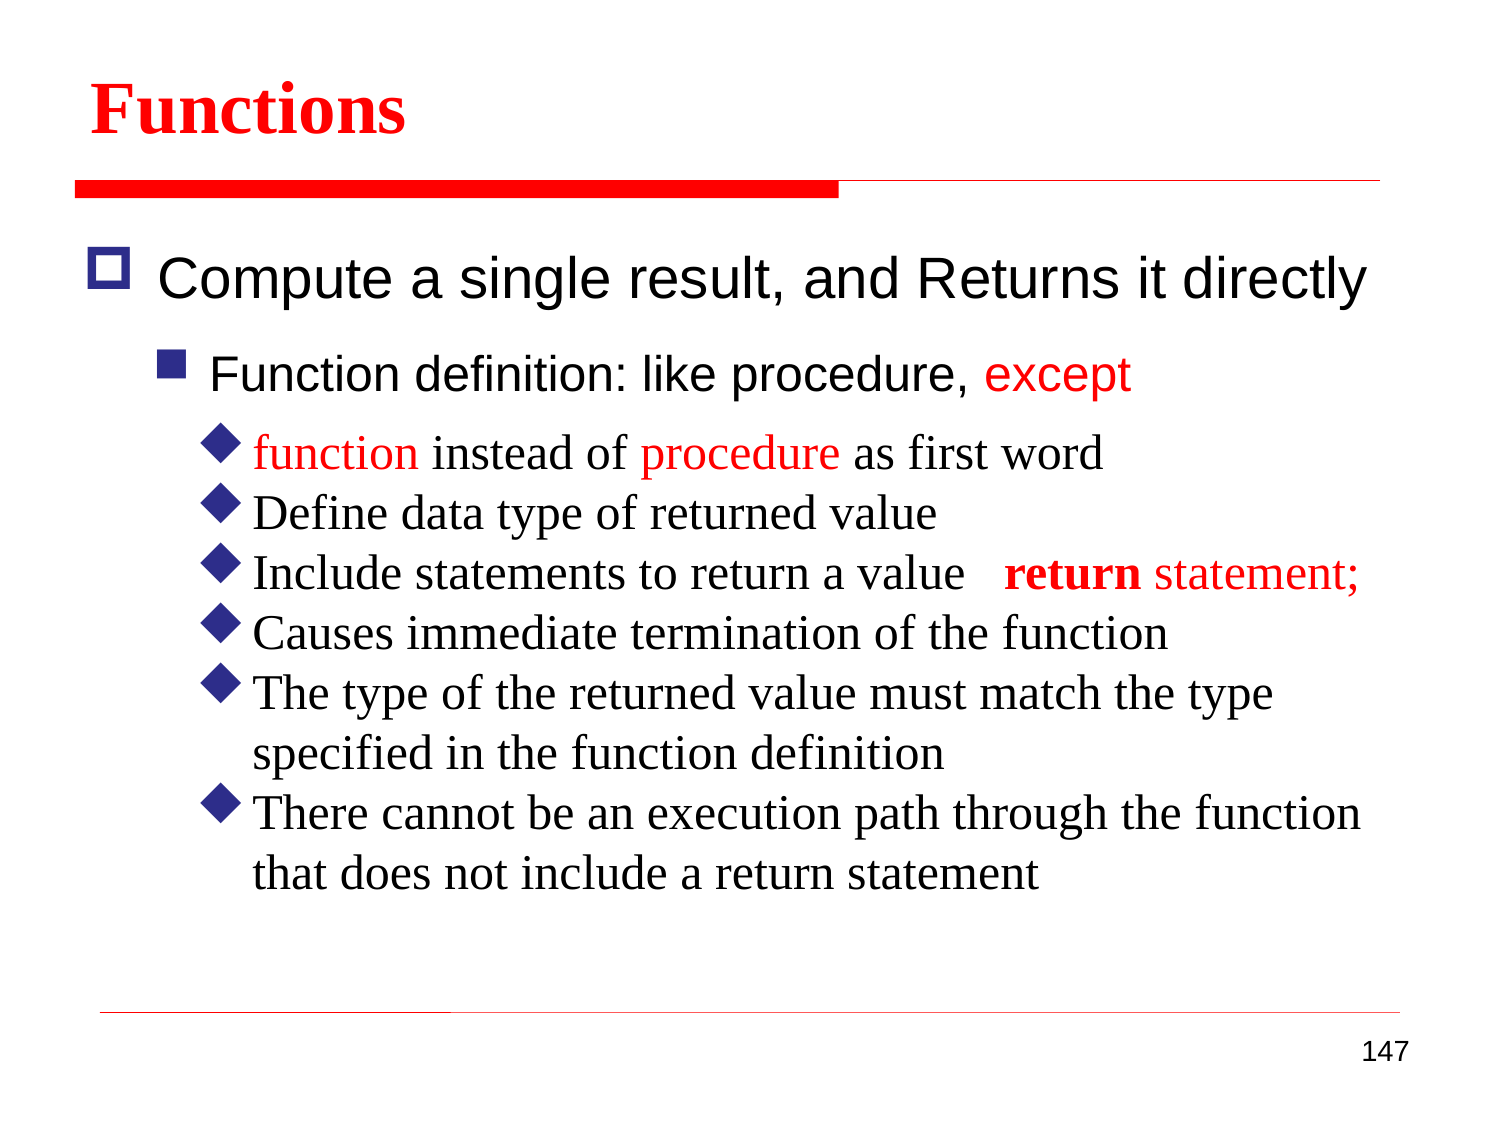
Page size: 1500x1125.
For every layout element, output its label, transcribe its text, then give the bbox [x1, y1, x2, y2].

text_box function instead of procedure as first word Define data type of returned value Include statements to return a value return statement; Causes immediate termination of the function The type of the returned value must match the type specified in the function definition There cannot be an execution path through the function that does not include a return statement [195, 419, 1402, 900]
text_box Function definition: like procedure, except [152, 340, 1132, 402]
text_box Functions [90, 78, 408, 149]
slide_number 147 [1074, 1024, 1426, 1103]
text_box Compute a single result, and Returns it directly [82, 240, 1370, 311]
